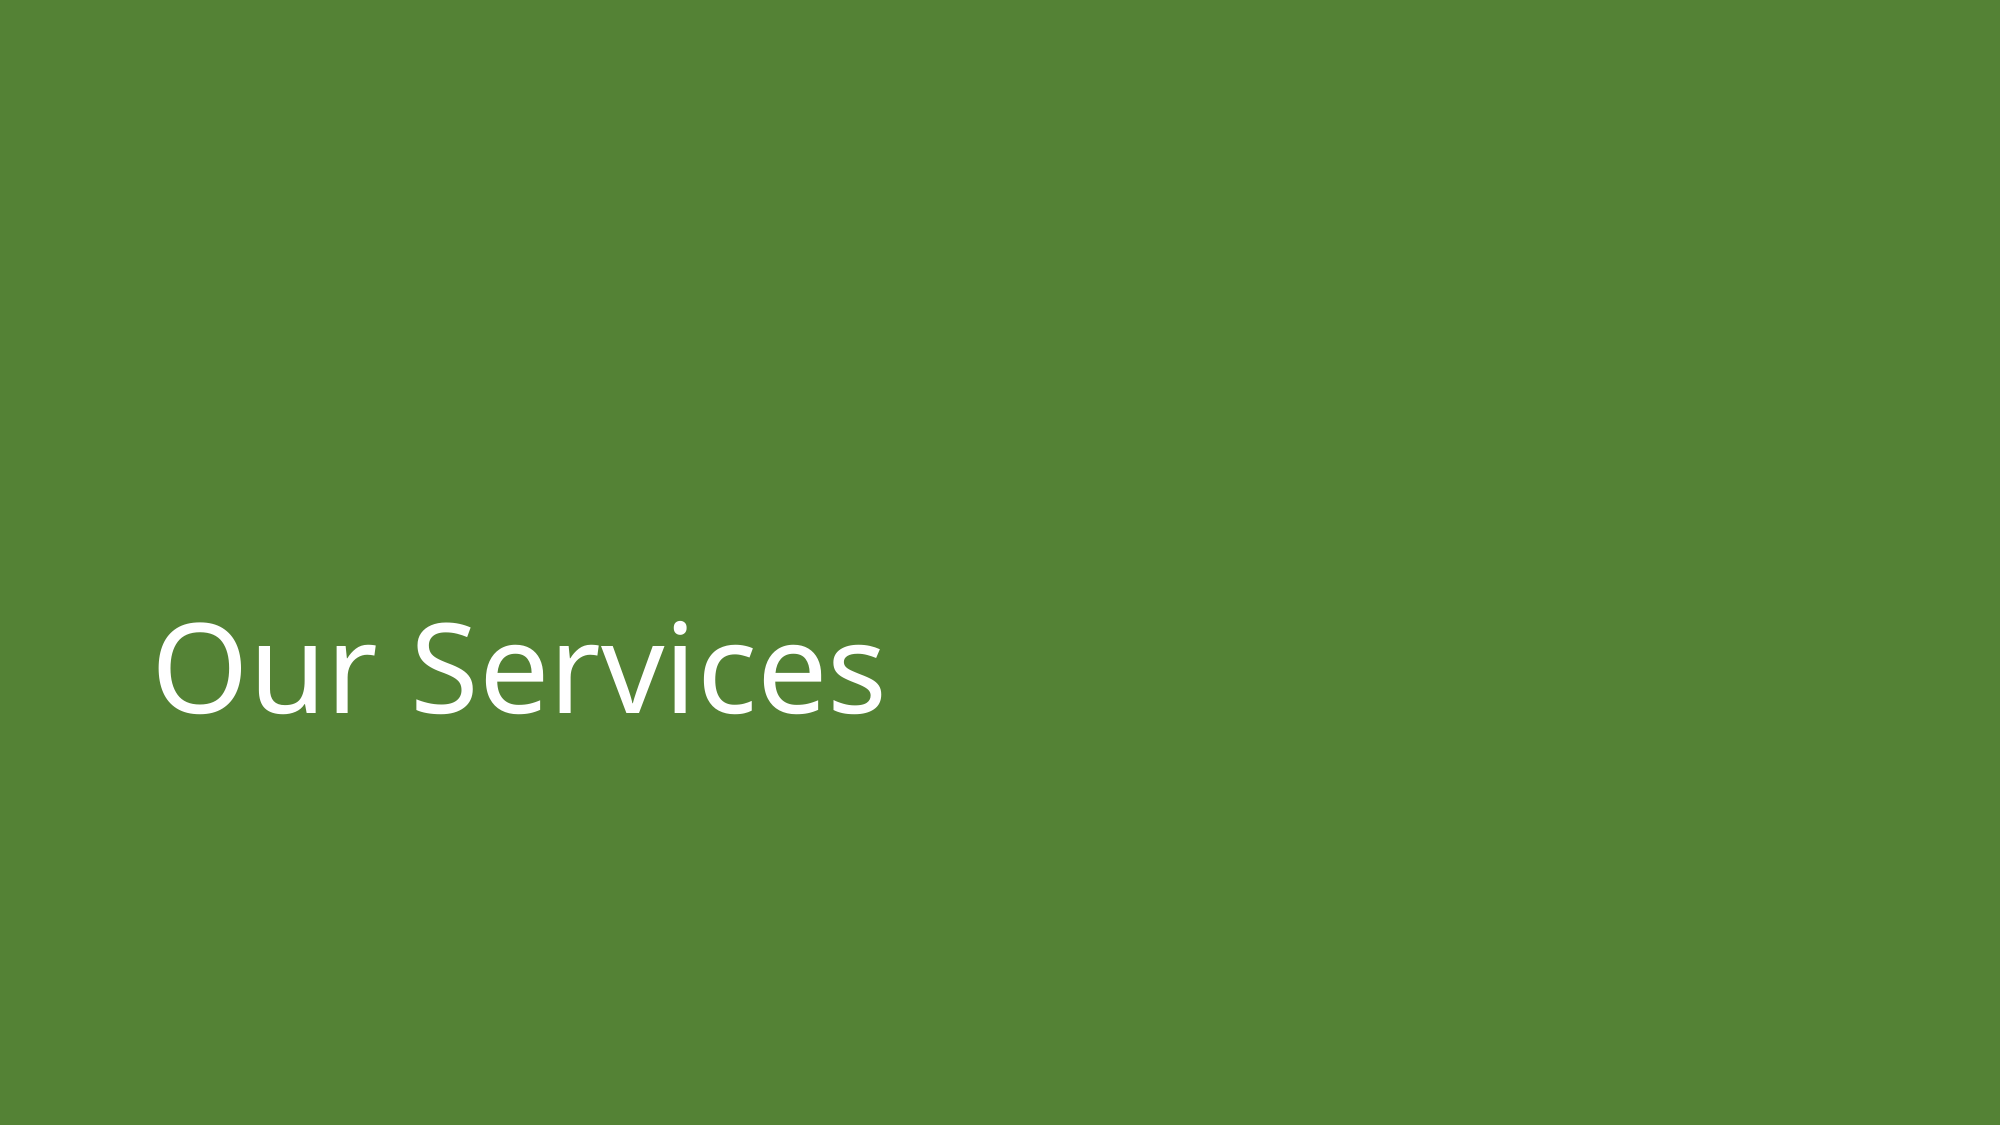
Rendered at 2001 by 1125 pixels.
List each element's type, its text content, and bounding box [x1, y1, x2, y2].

title Our Services [136, 280, 1862, 749]
